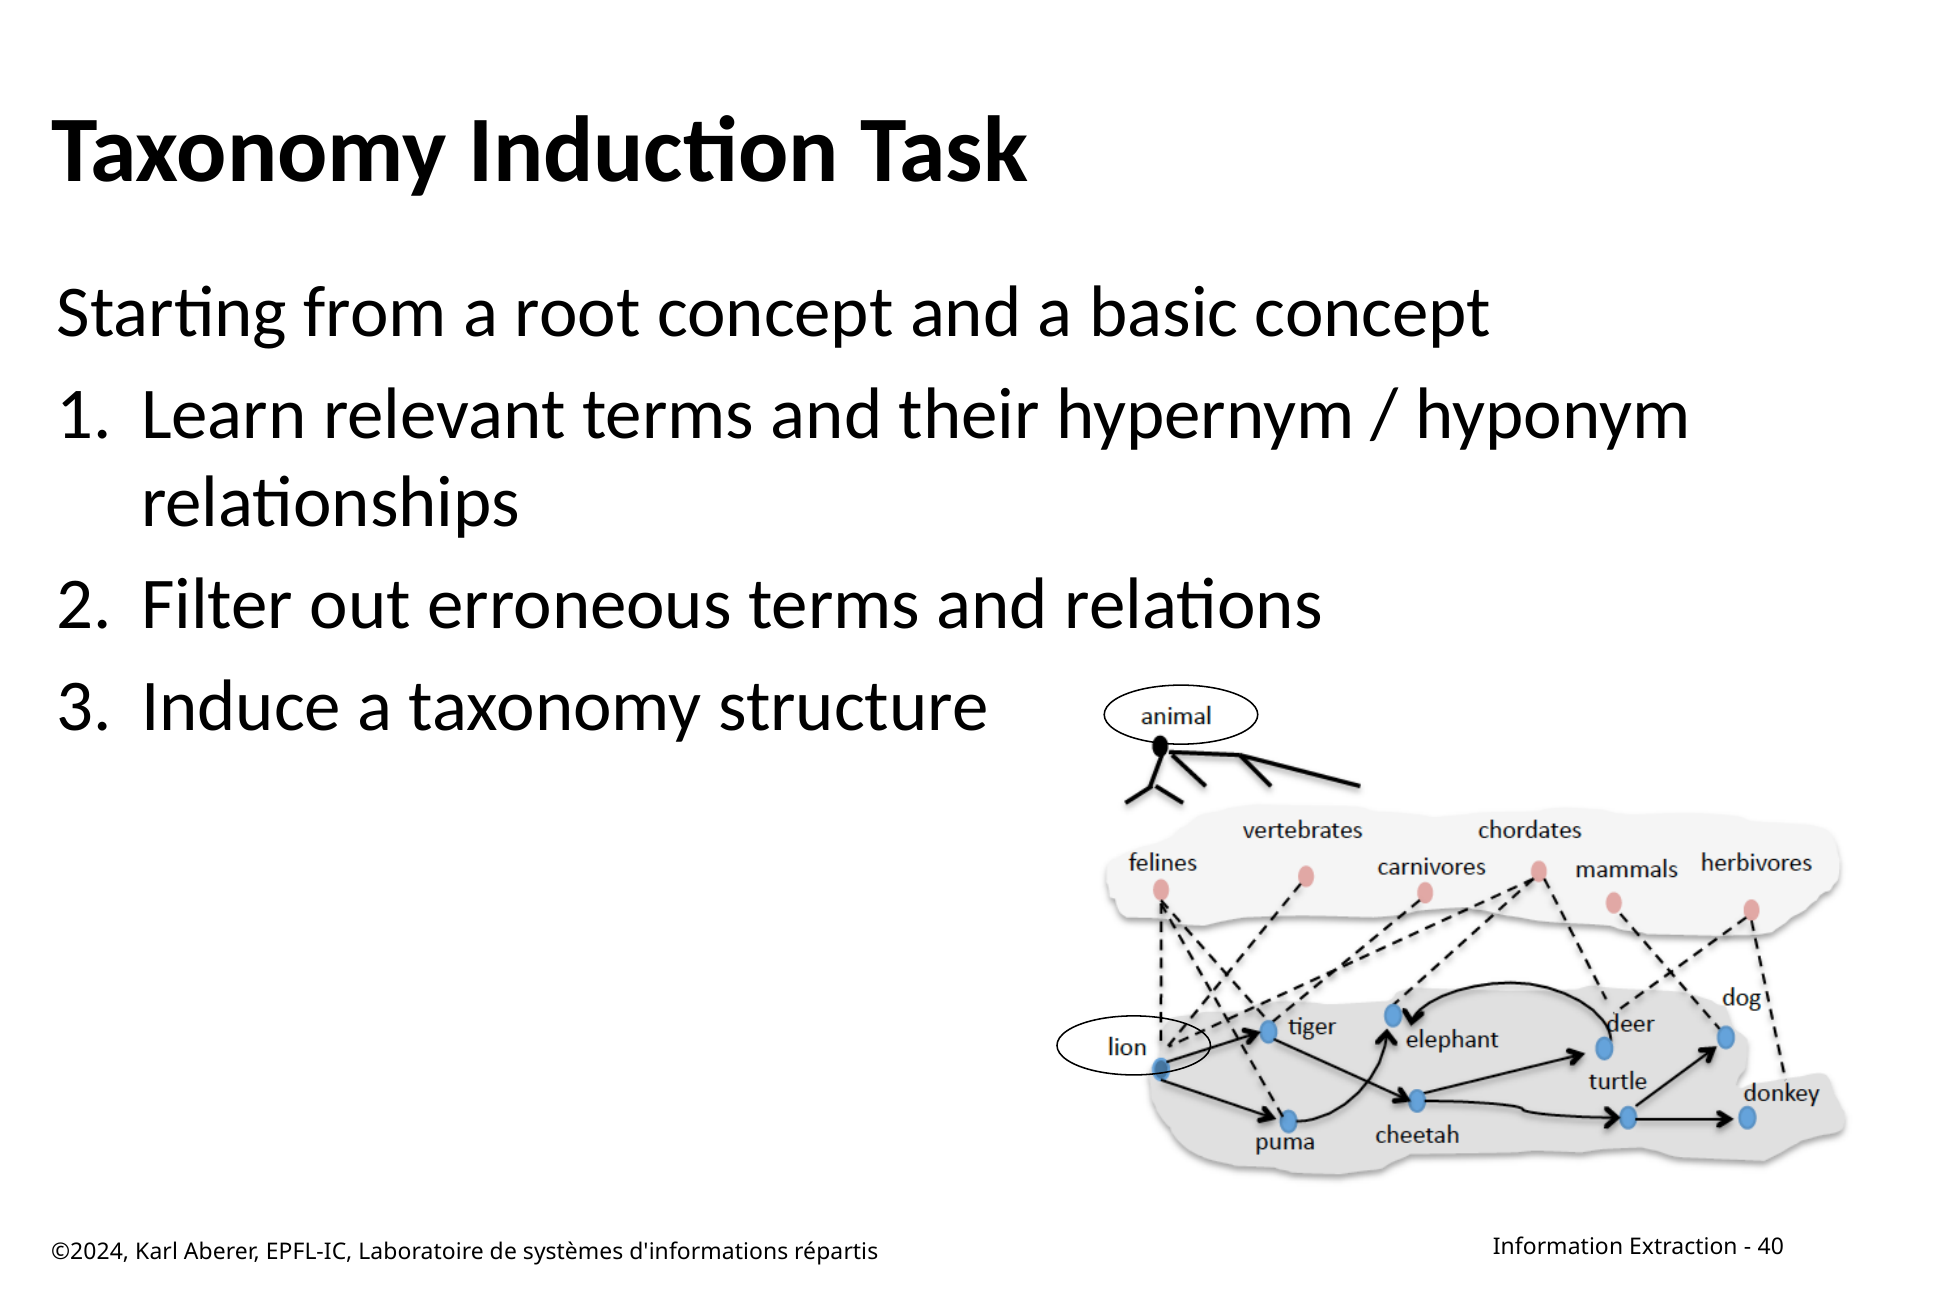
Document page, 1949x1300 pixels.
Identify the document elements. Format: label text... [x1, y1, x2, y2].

footer ©2024, Karl Aberer, EPFL-IC, Laboratoire de systèmes d'informations répartis [32, 1227, 1284, 1271]
picture [1080, 684, 1873, 1194]
list Starting from a root concept and a basic concept Learn relevant terms and their hypernym / hyponym relationships Filter out erroneous terms and relations Induce a taxonomy structure [37, 253, 1809, 1208]
text_box [1056, 1026, 1075, 1065]
title Taxonomy Induction Task [32, 57, 1803, 232]
